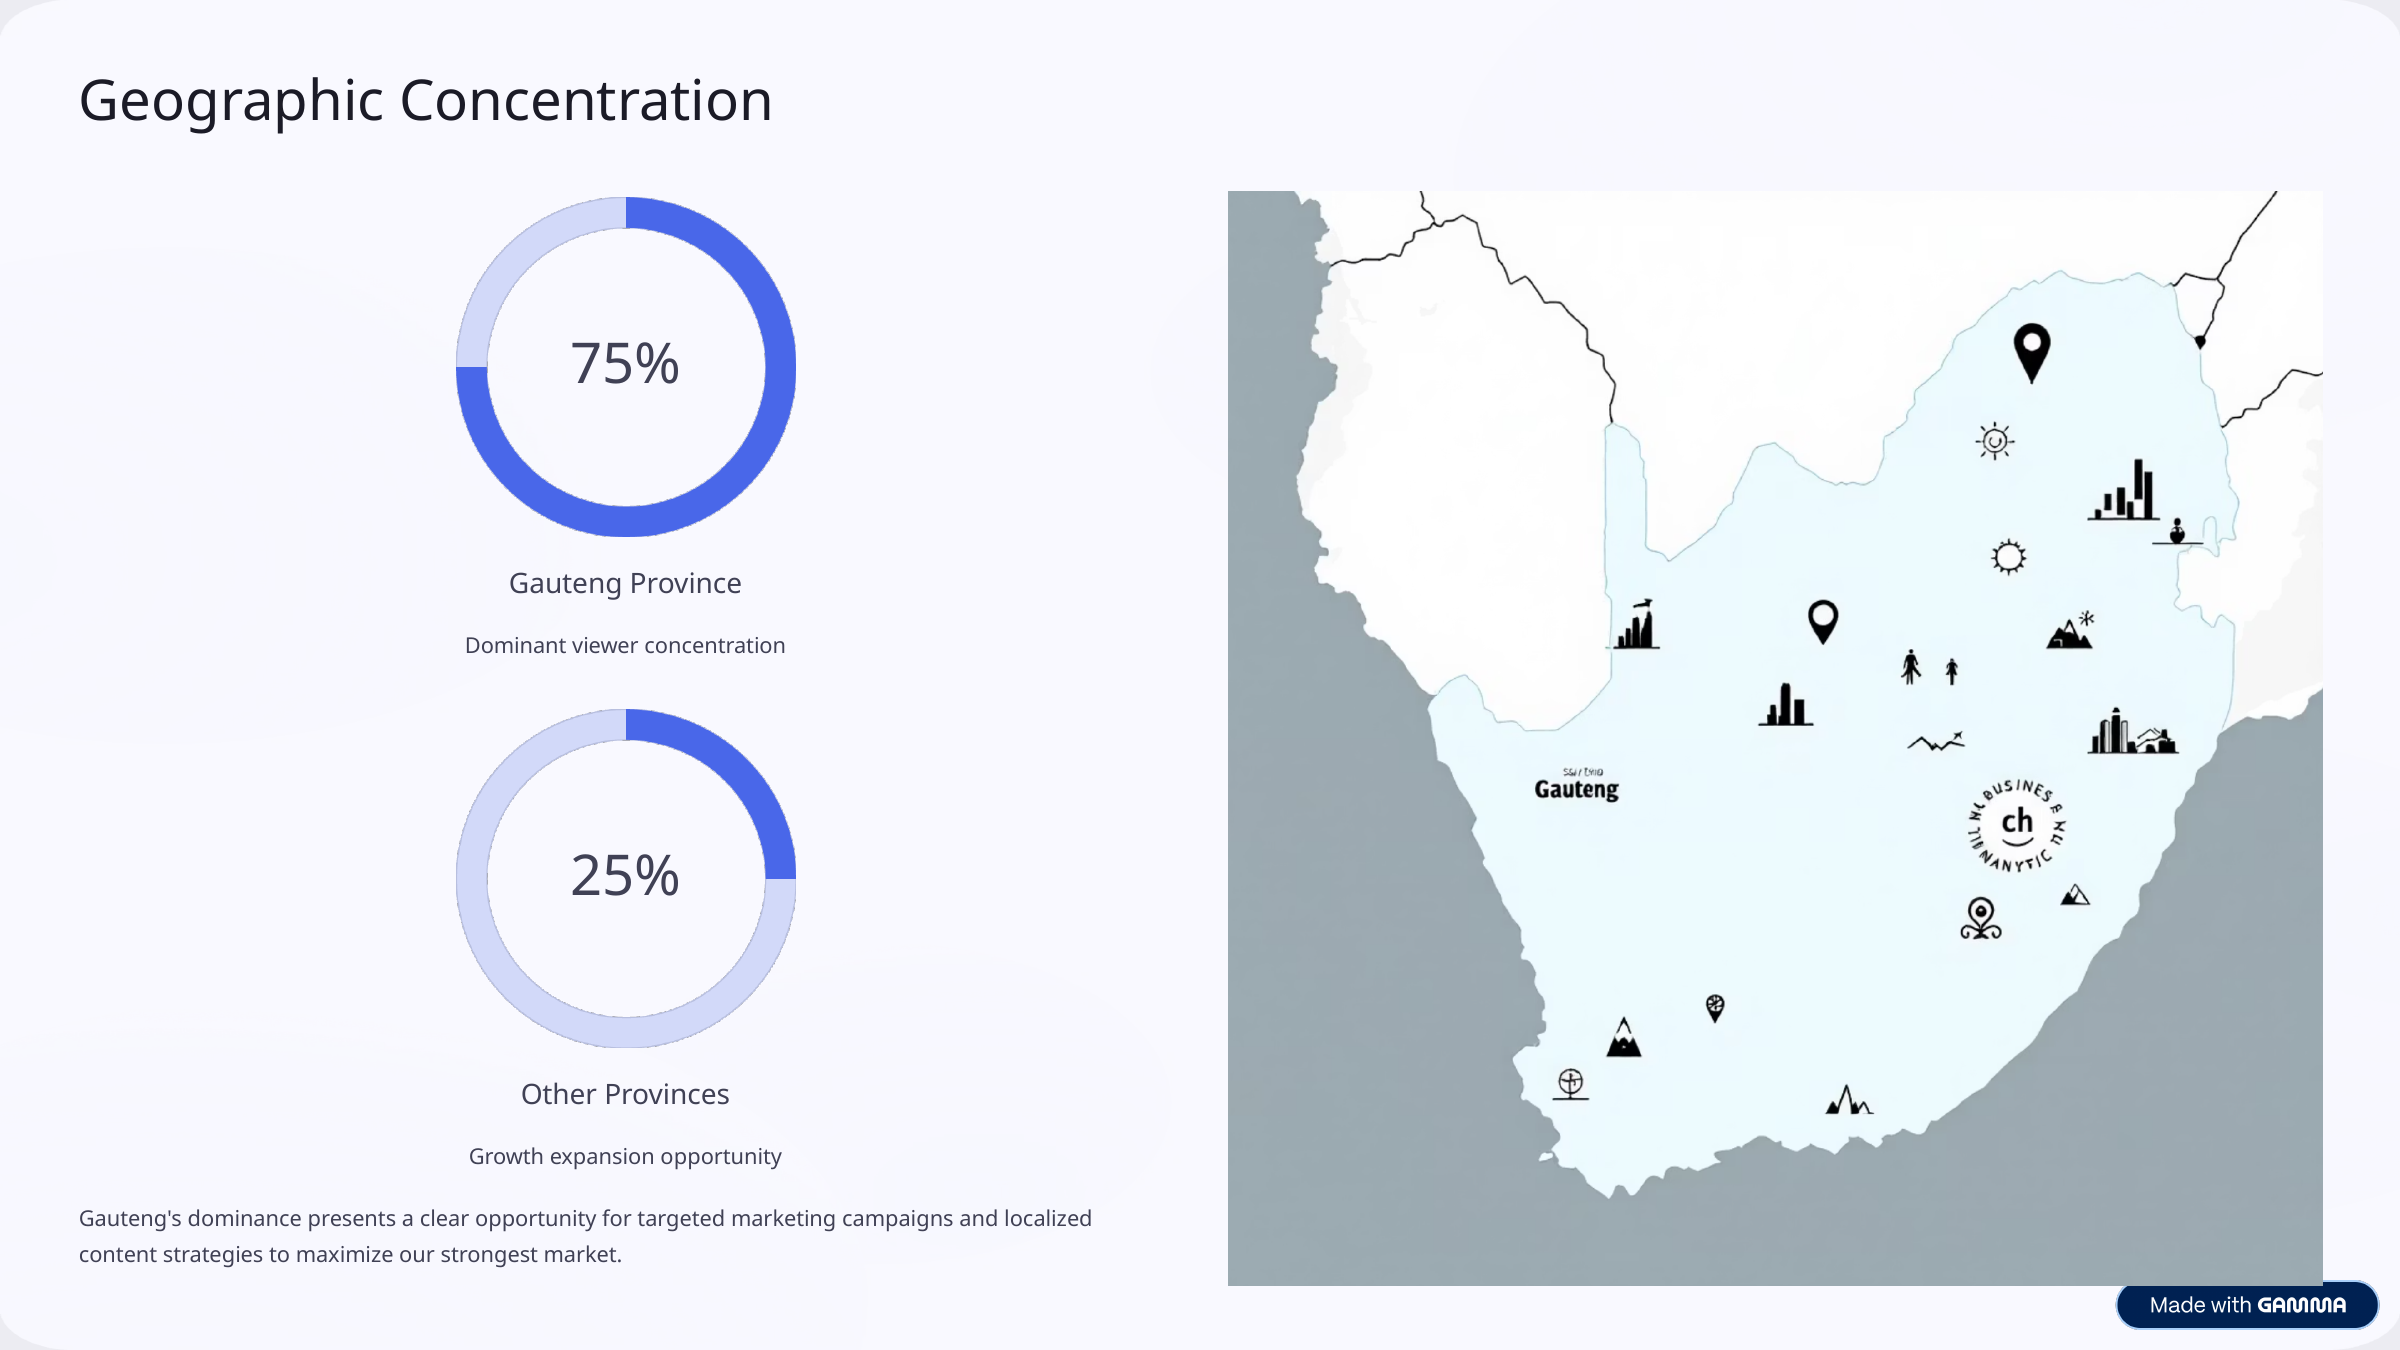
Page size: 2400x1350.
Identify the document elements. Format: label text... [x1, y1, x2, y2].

picture [1228, 191, 2389, 1339]
picture [456, 197, 796, 537]
text_box Gauteng's dominance presents a clear opportunity for targeted marketing campaigns and localized content strategies to maximize our strongest market. [79, 1195, 1173, 1268]
text_box Other Provinces [484, 1076, 767, 1112]
picture [456, 709, 796, 1048]
text_box Growth expansion opportunity [79, 1134, 1173, 1171]
text_box Gauteng Province [484, 564, 767, 600]
text_box Dominant viewer concentration [79, 622, 1173, 659]
text_box Geographic Concentration [79, 62, 776, 133]
